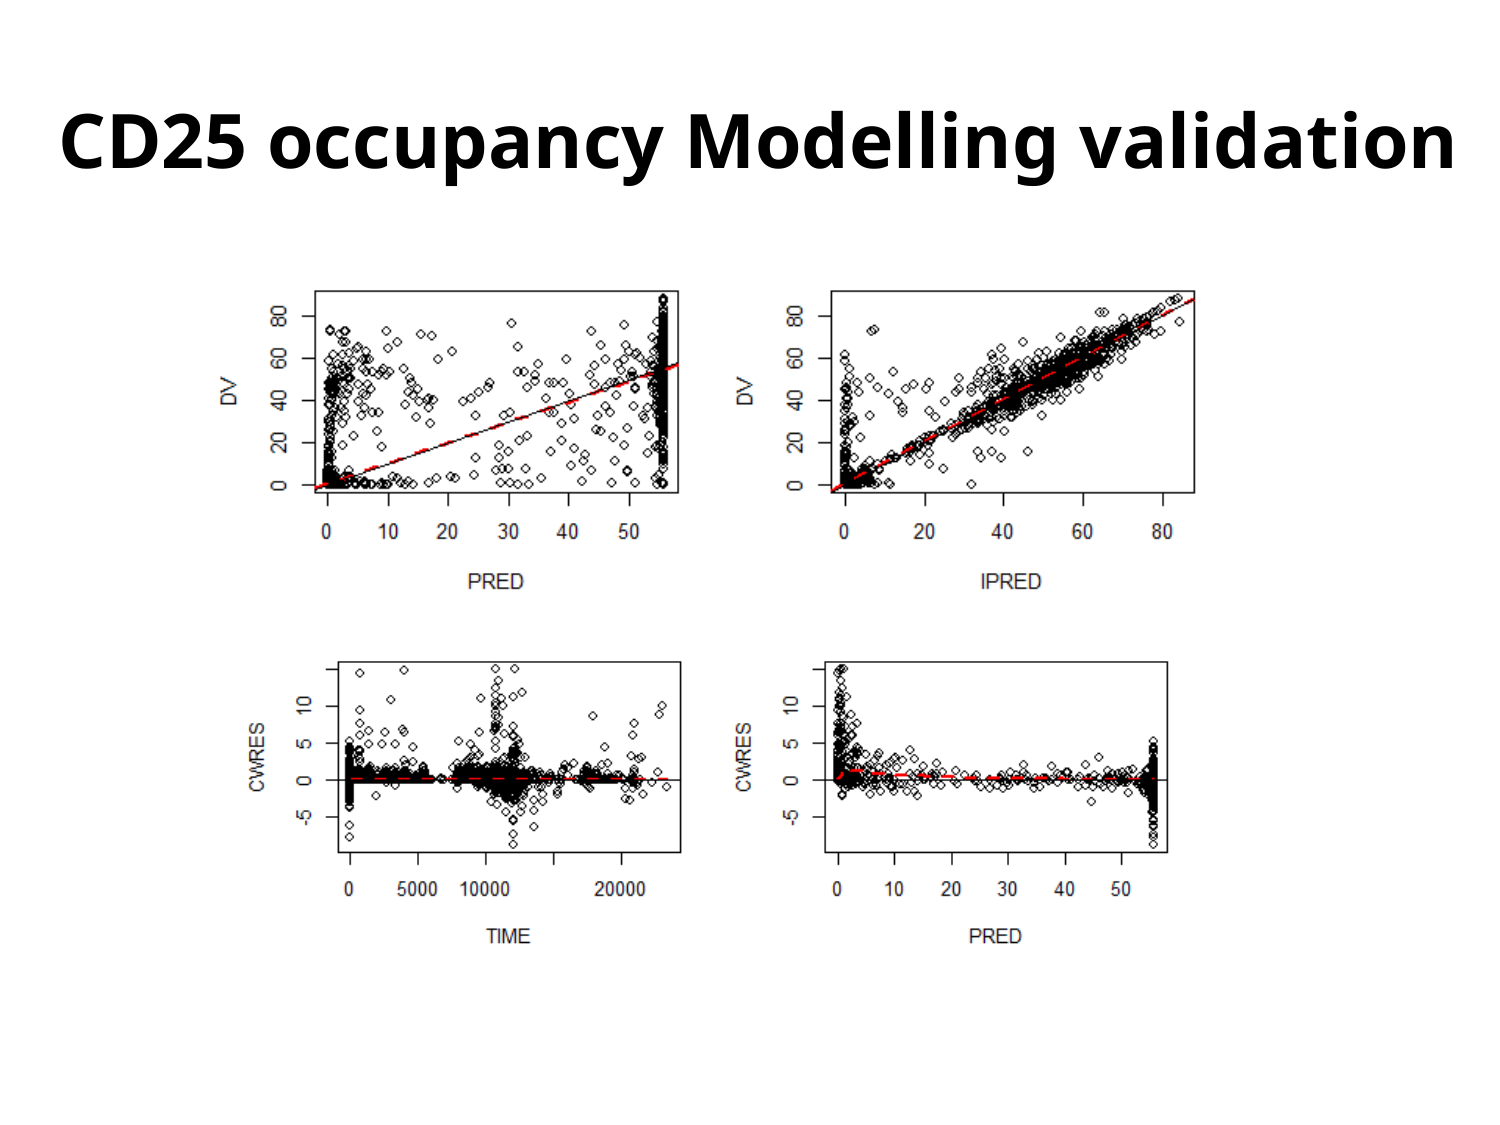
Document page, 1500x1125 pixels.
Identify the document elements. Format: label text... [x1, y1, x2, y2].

title CD25 occupancy Modelling validation [35, 45, 1483, 233]
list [213, 283, 1202, 599]
picture [241, 658, 1174, 953]
